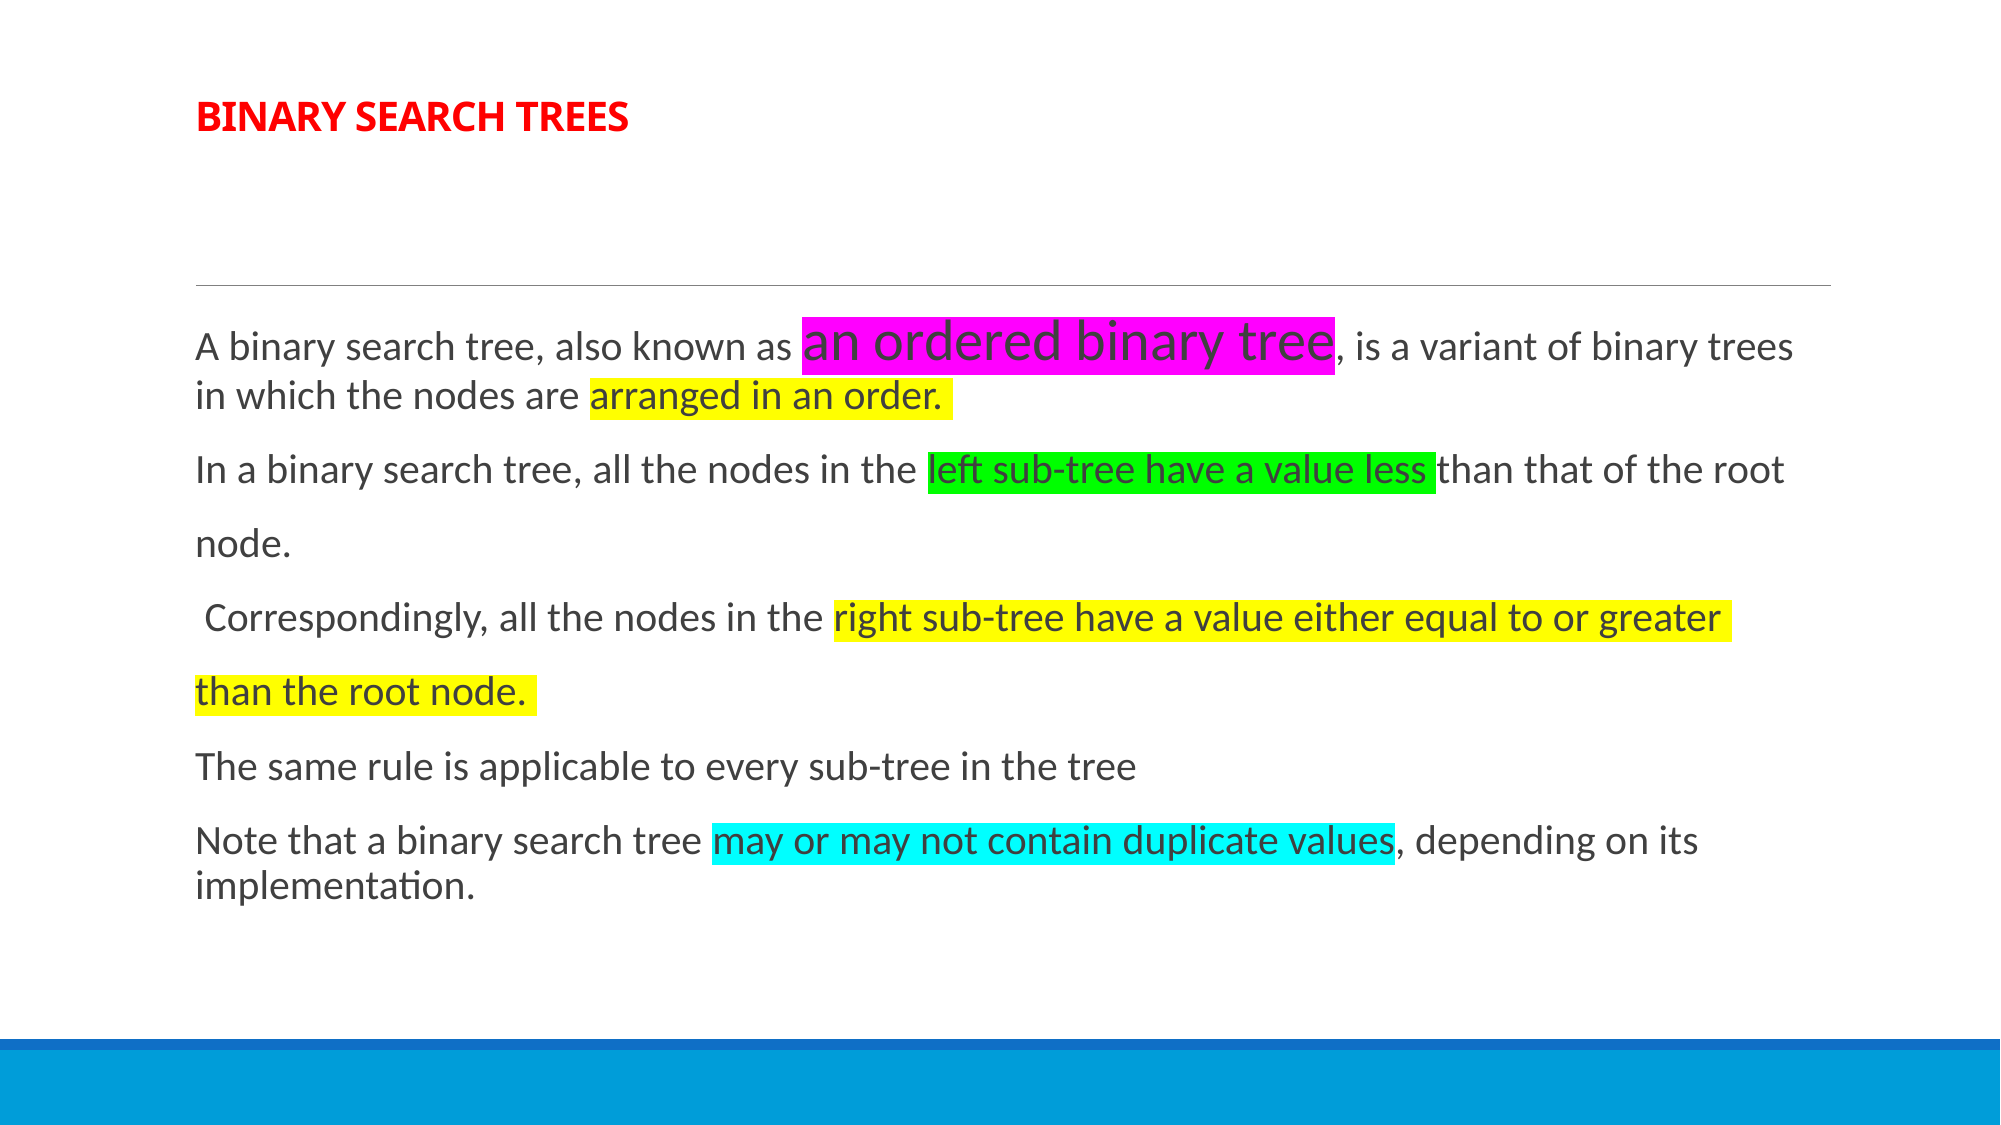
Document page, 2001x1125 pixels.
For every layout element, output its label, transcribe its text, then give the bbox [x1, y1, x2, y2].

list A binary search tree, also known as an ordered binary tree, is a variant of binary trees in which the nodes are arranged in an order. In a binary search tree, all the nodes in the left sub-tree have a value less than that of the root node. Correspondingly, all the nodes in the right sub-tree have a value either equal to or greater than the root node. The same rule is applicable to every sub-tree in the tree Note that a binary search tree may or may not contain duplicate values, depending on its implementation. [180, 302, 1830, 963]
title BINARY SEARCH TREES [180, 47, 1830, 206]
